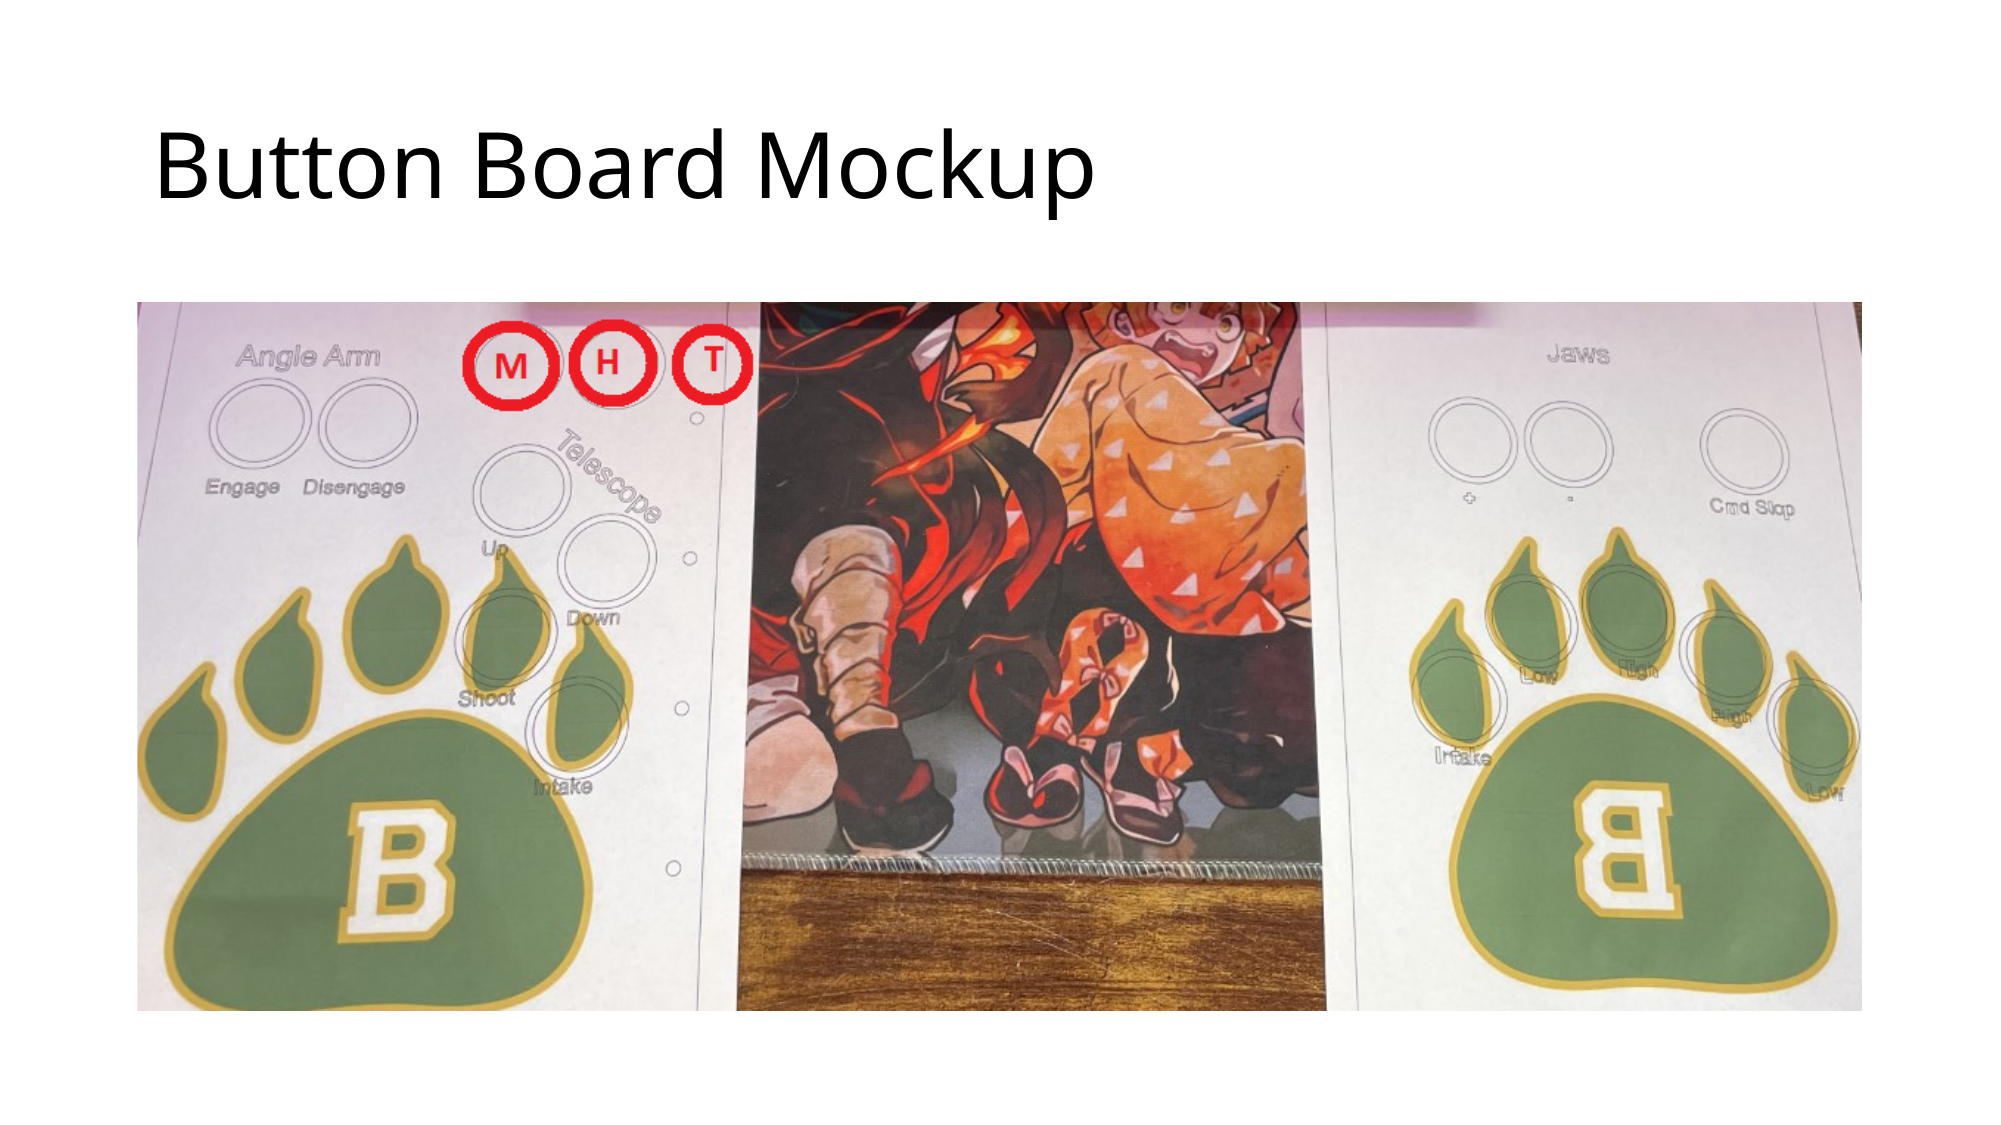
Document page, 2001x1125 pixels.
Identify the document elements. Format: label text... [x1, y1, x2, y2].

title Button Board Mockup [137, 59, 1863, 278]
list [137, 302, 1863, 1011]
